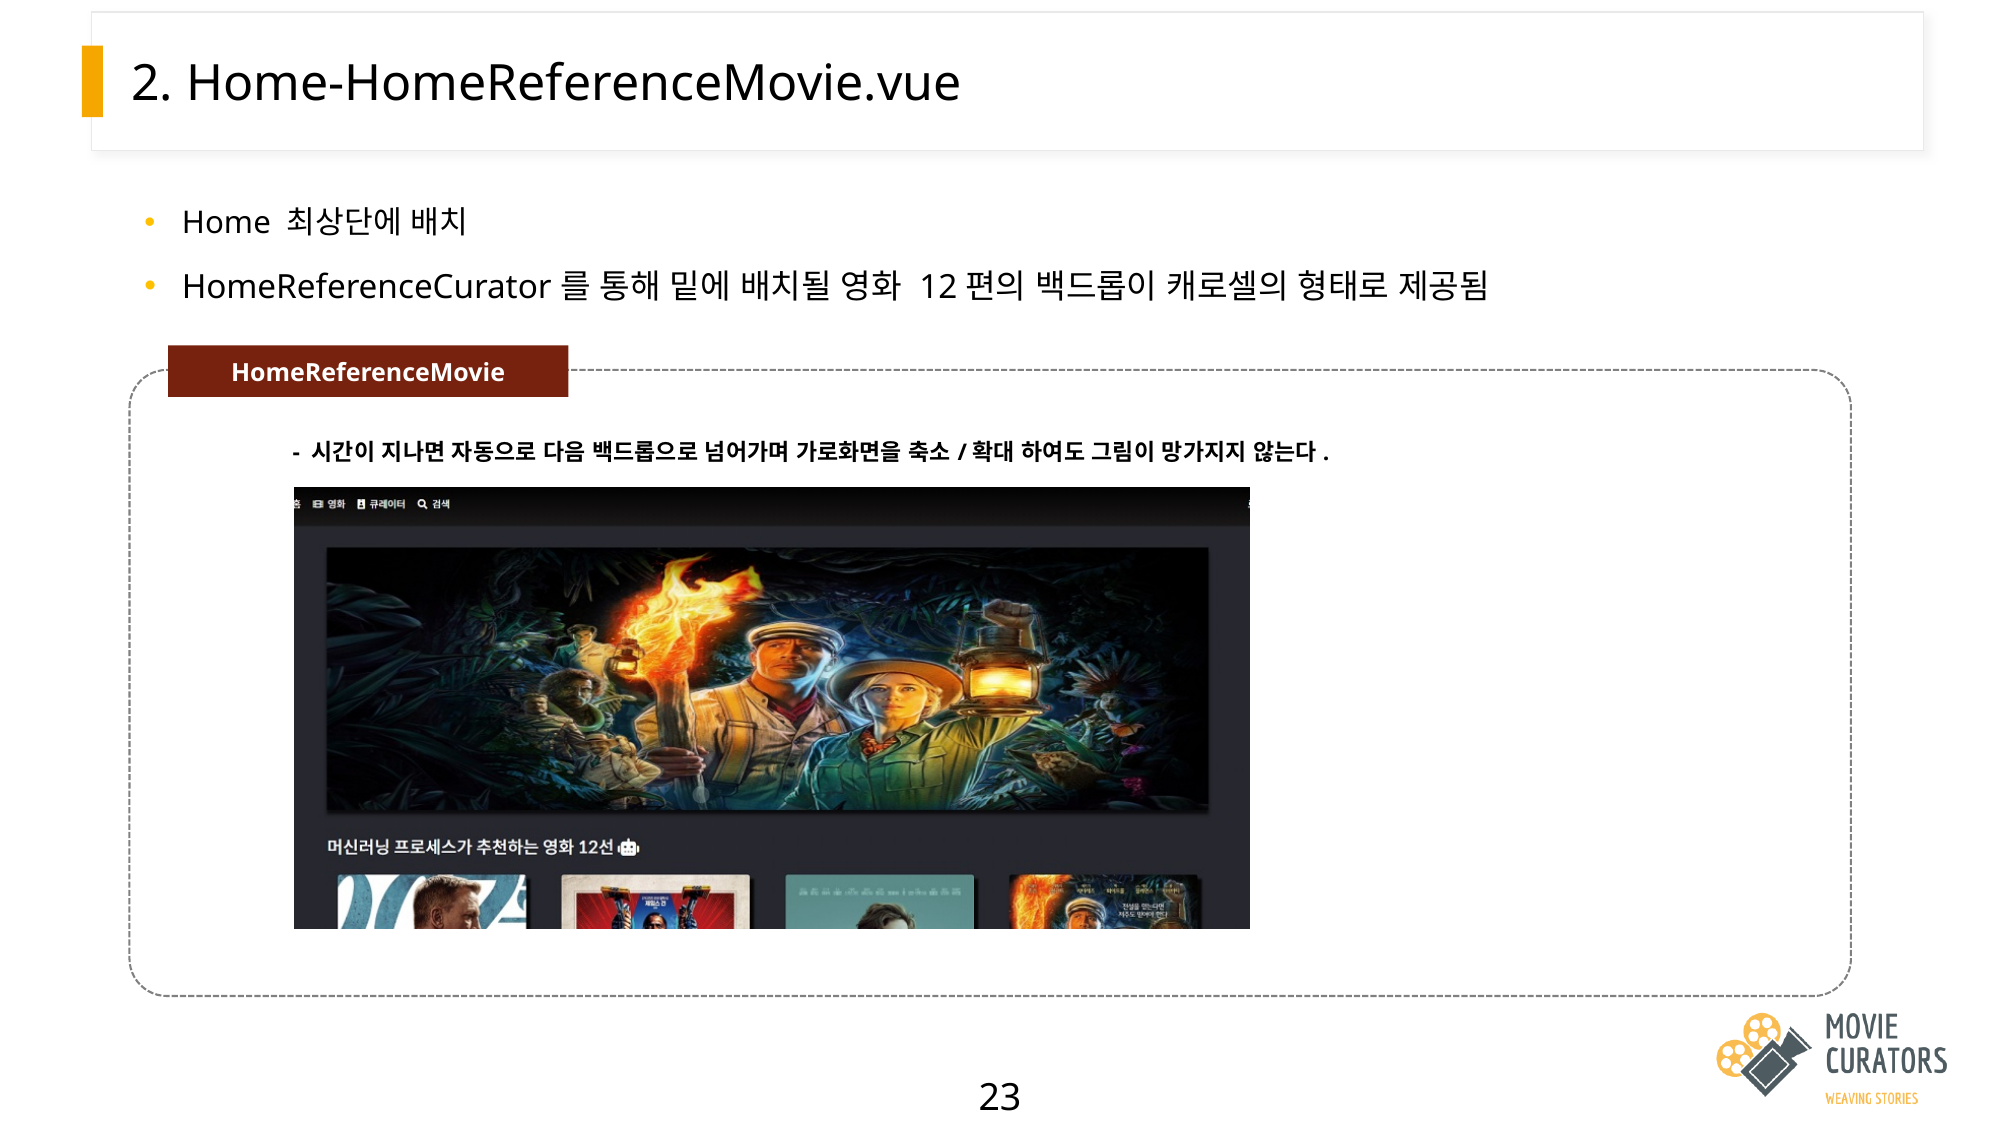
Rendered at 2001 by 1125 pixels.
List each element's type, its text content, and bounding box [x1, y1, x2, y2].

title 2. Home-HomeReferenceMovie.vue [116, 24, 1785, 145]
picture [1712, 1002, 1953, 1113]
text_box - 시간이 지나면 자동으로 다음 백드롭으로 넘어가며 가로화면을 축소/확대 하여도 그림이 망가지지 않는다. [292, 429, 1424, 473]
picture [294, 487, 1250, 929]
slide_number 23 [945, 1066, 1055, 1125]
text_box Home 최상단에 배치 HomeReferenceCurator를 통해 밑에 배치될 영화 12편의 백드롭이 캐로셀의 형태로 제공됨 [129, 191, 1797, 396]
text_box HomeReferenceMovie [167, 344, 569, 398]
text_box [128, 368, 1852, 998]
